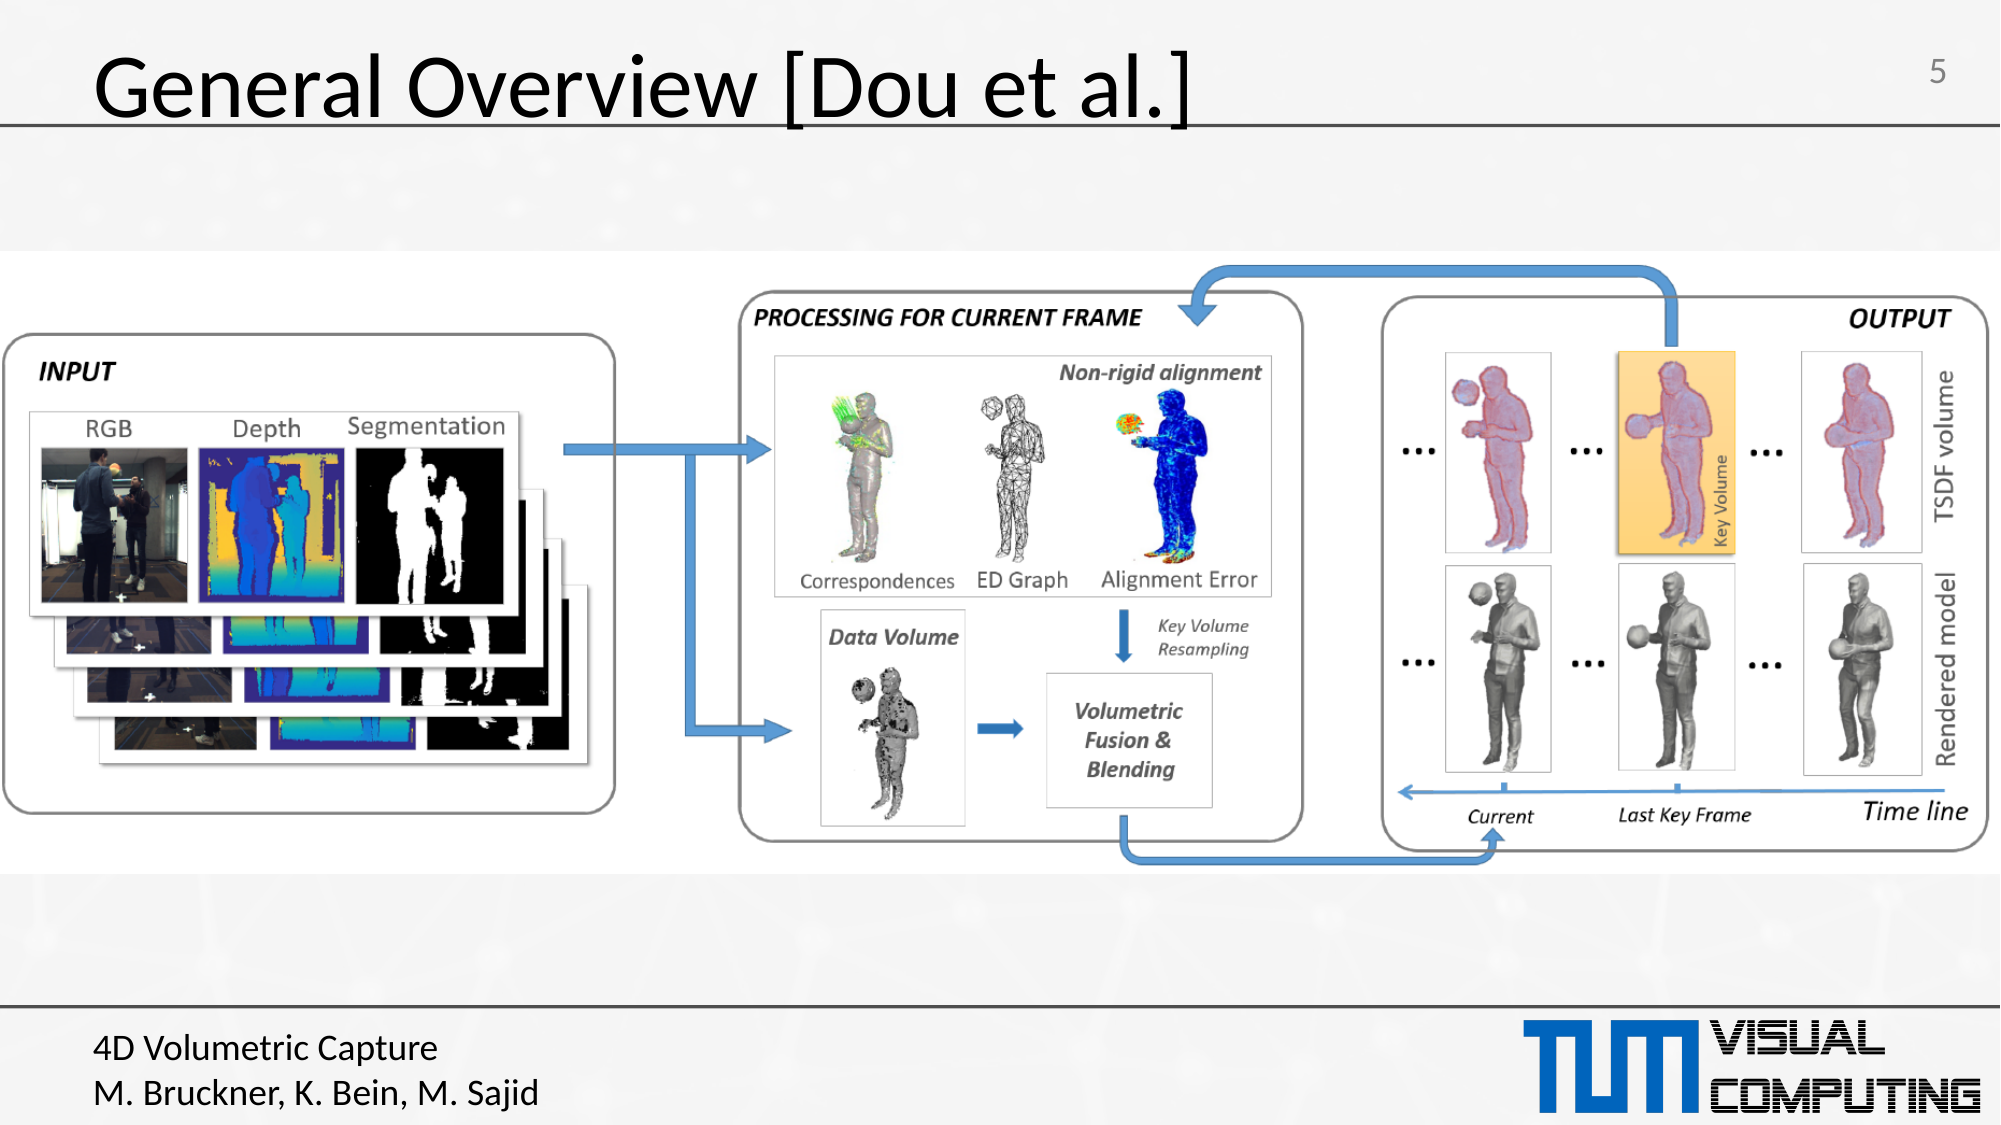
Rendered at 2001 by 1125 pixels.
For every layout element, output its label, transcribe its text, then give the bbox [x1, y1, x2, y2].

picture [0, 250, 2000, 874]
picture [1523, 1018, 1983, 1117]
title General Overview [Dou et al.] [78, 0, 1510, 143]
